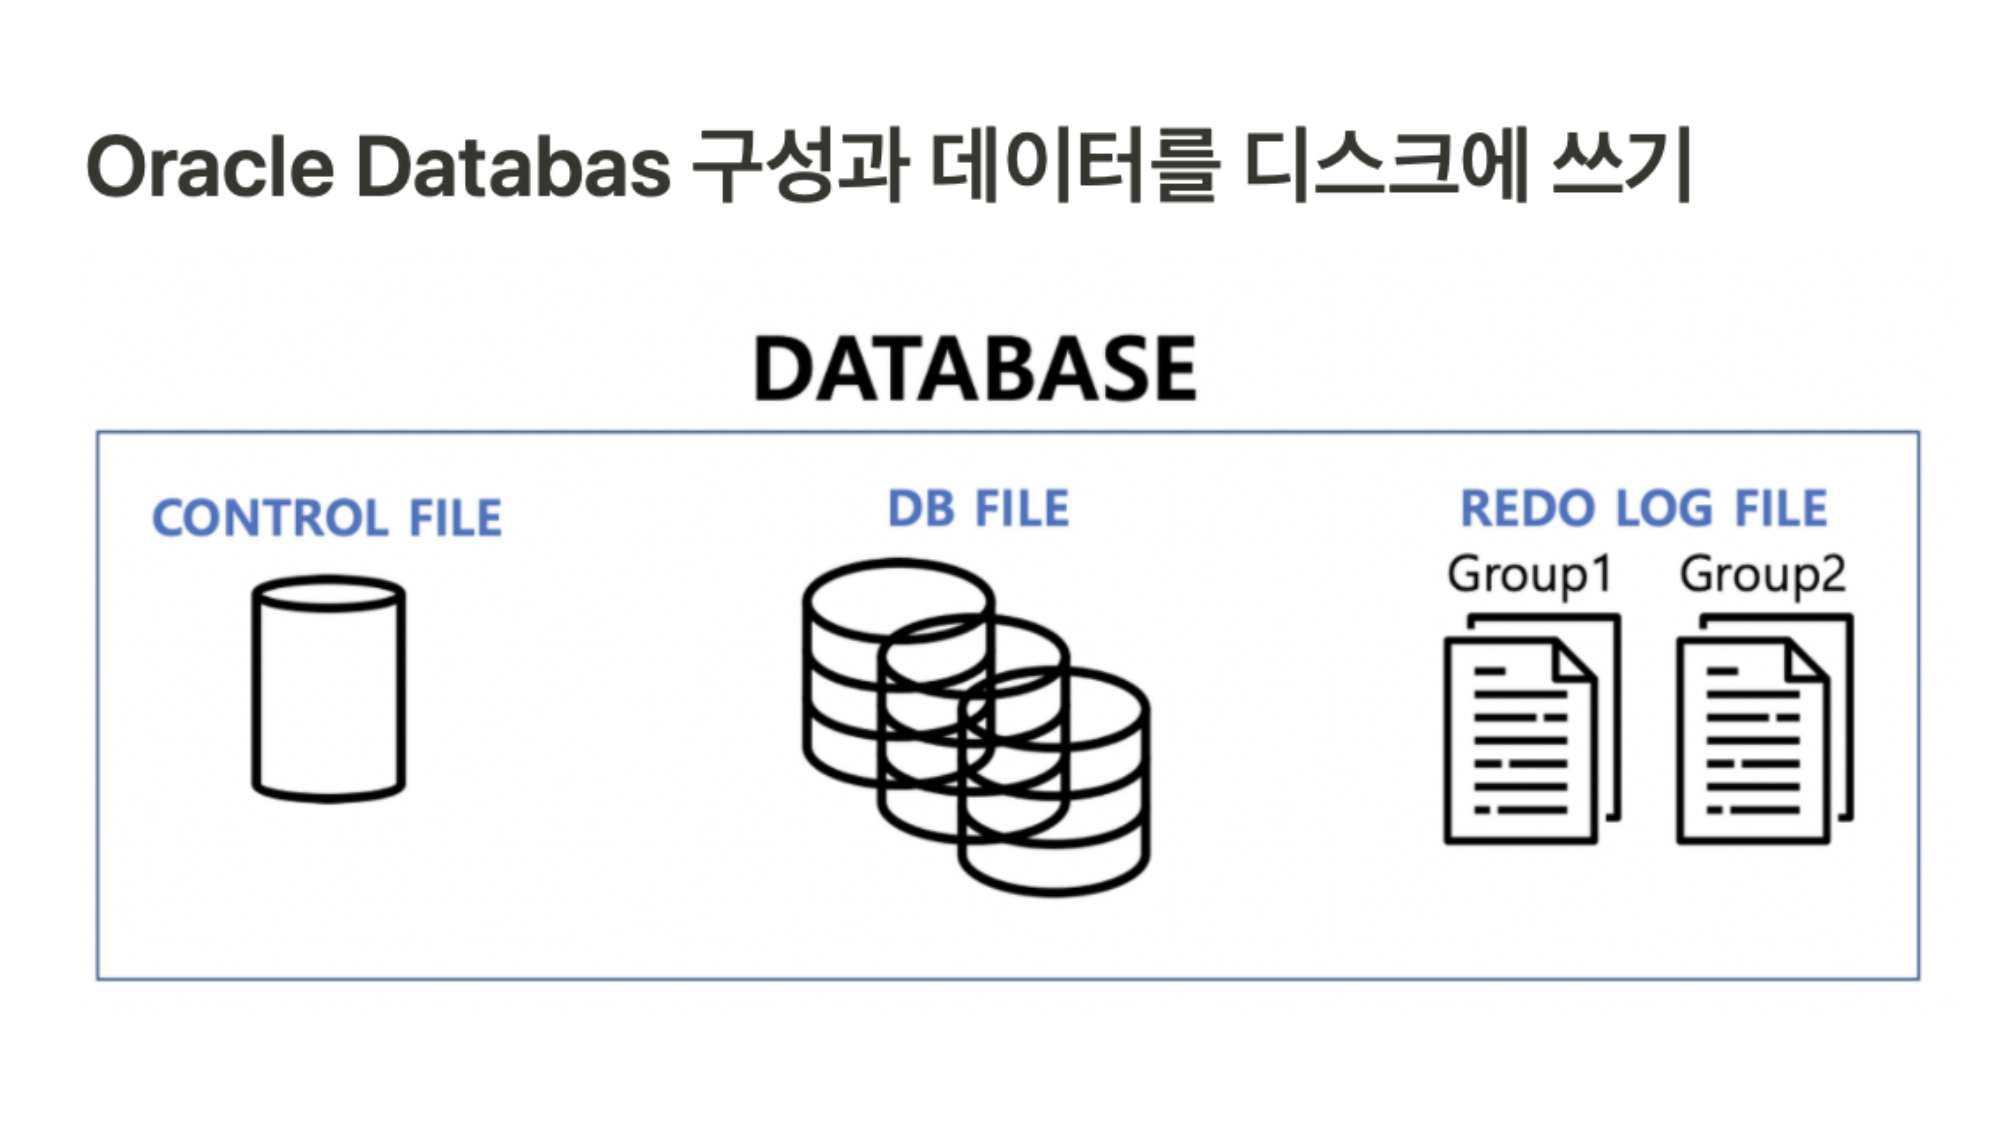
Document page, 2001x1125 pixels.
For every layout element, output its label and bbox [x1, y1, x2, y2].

picture [32, 87, 1968, 1016]
